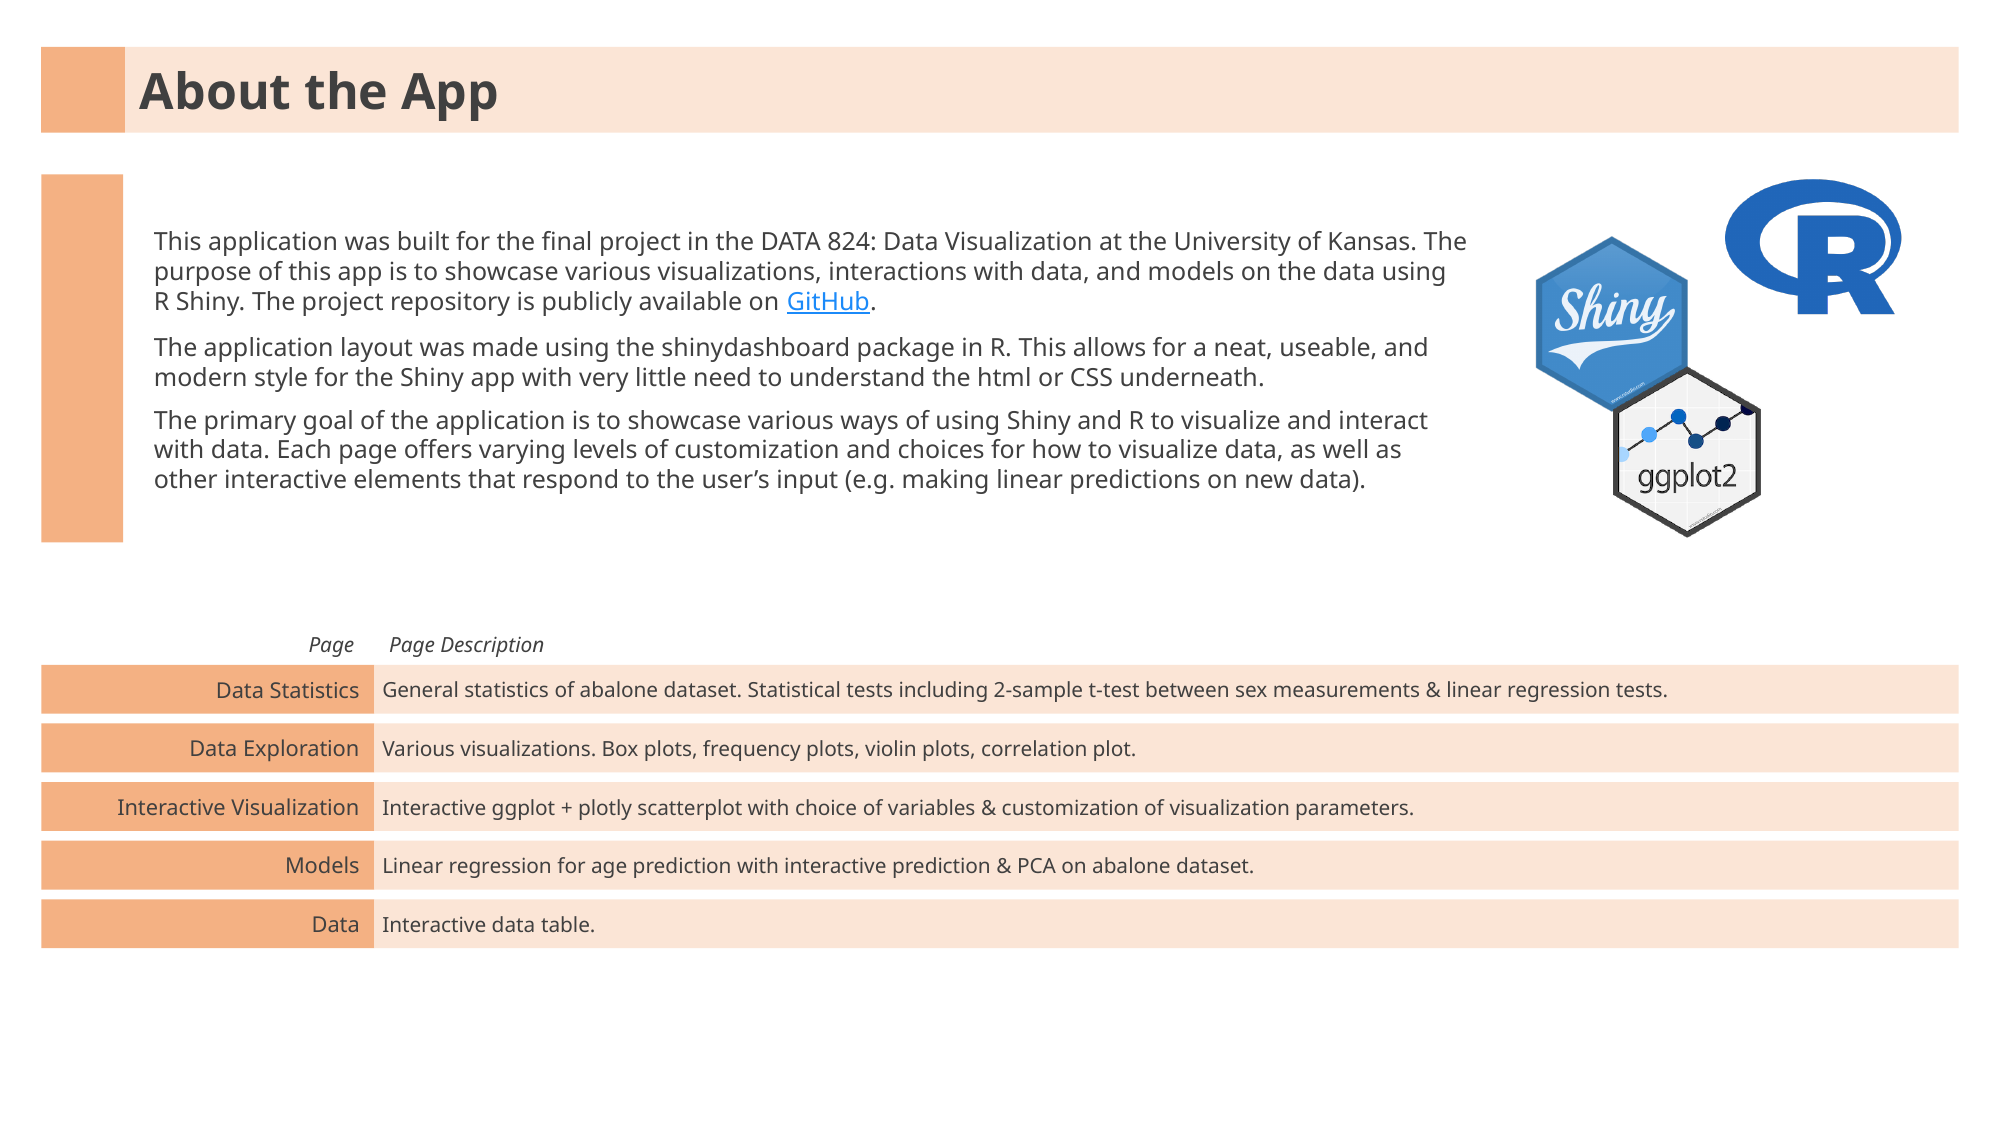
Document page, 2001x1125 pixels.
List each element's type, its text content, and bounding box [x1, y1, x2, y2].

text_box About the App [124, 52, 1878, 128]
text_box [126, 46, 1960, 134]
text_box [41, 174, 1485, 544]
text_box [41, 624, 1959, 949]
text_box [1514, 149, 1911, 538]
text_box [40, 46, 126, 134]
